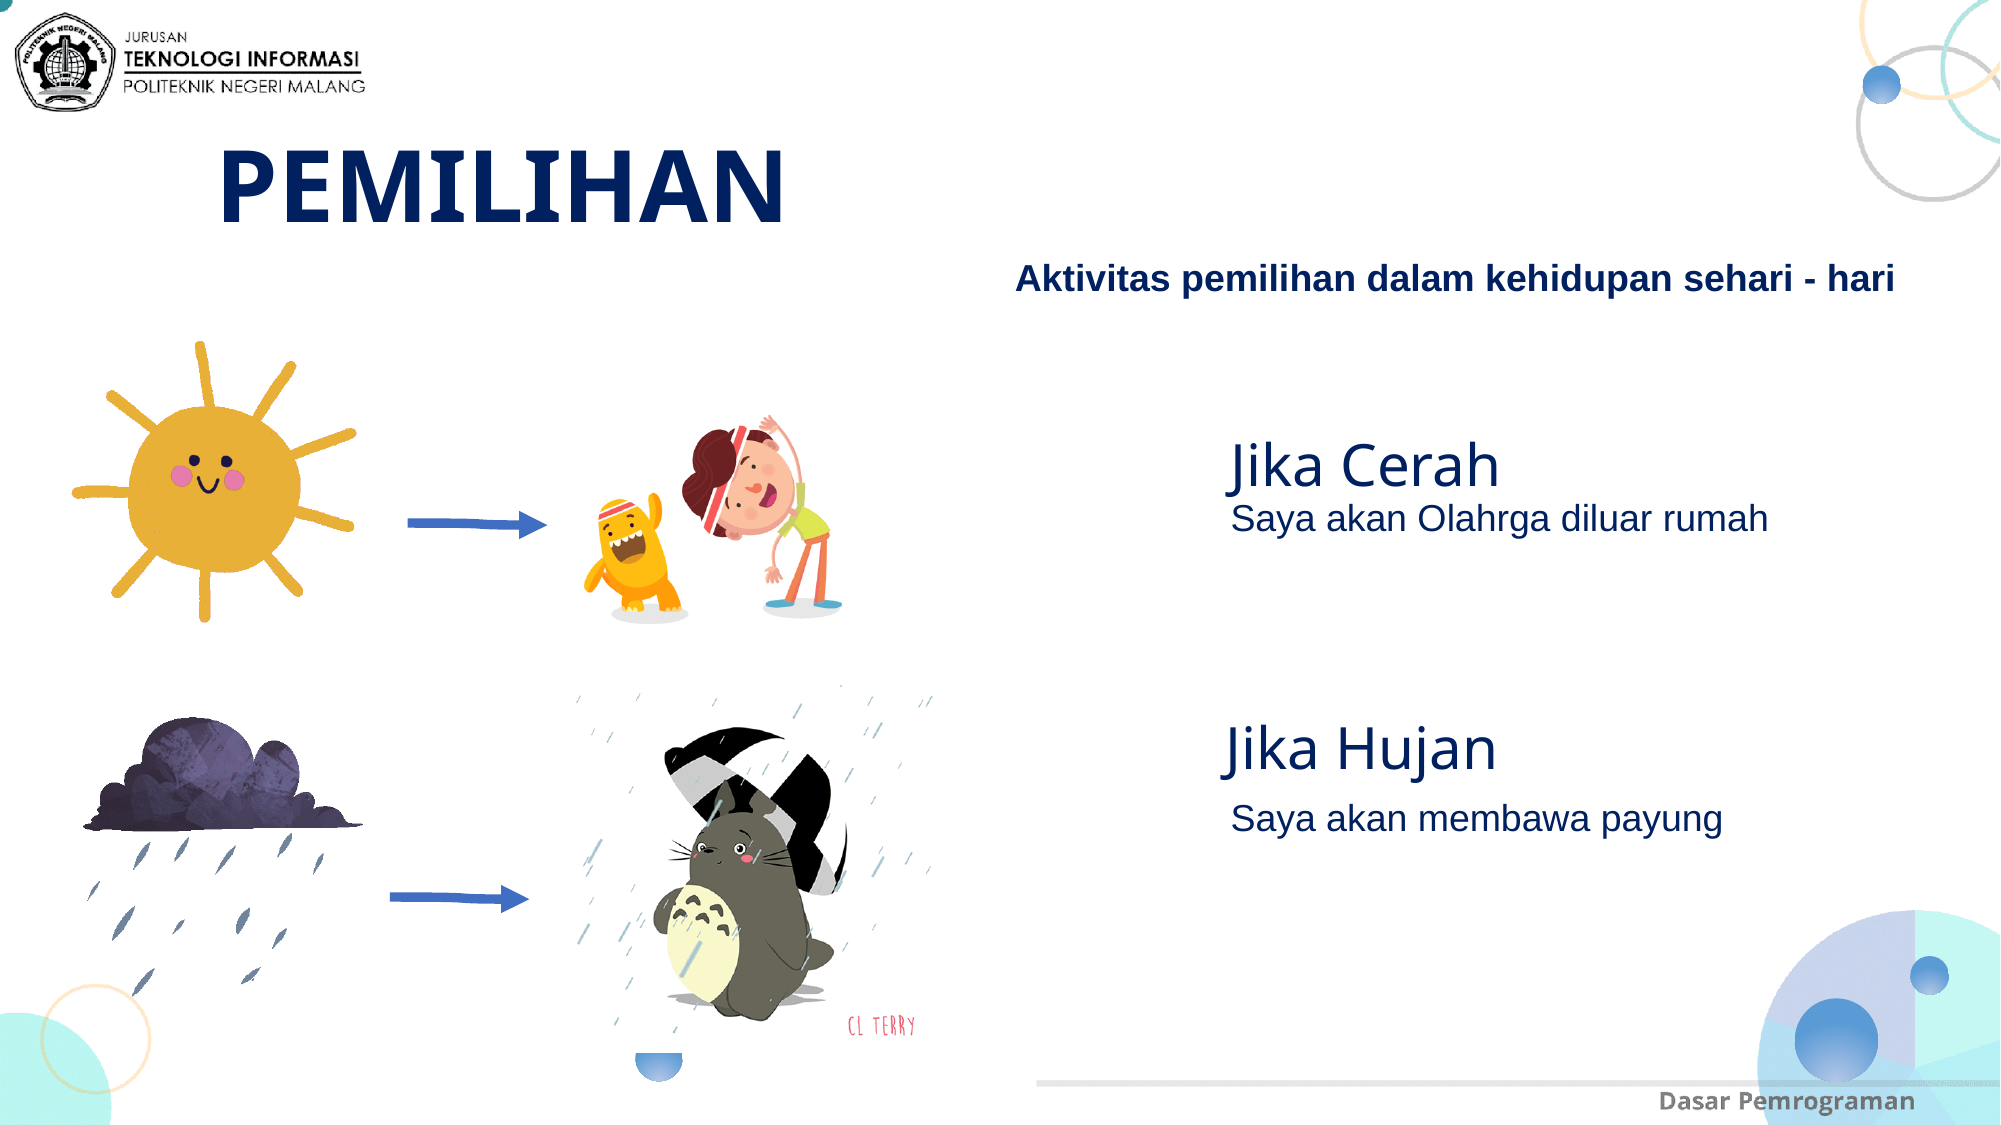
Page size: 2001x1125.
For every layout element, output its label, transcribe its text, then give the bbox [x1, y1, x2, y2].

text_box Jika Cerah [1215, 421, 1879, 486]
picture [0, 0, 2001, 1125]
text_box [1792, 996, 1881, 1084]
text_box [1860, 63, 1903, 106]
text_box PEMILIHAN [200, 115, 1343, 250]
text_box [633, 1060, 685, 1084]
text_box [1908, 953, 1952, 997]
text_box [407, 522, 548, 526]
text_box Jika Hujan [1210, 703, 1795, 789]
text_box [389, 896, 530, 900]
text_box Aktivitas pemilihan dalam kehidupan sehari - hari [999, 246, 1988, 307]
text_box Saya akan Olahrga diluar rumah [1215, 486, 1947, 547]
text_box Saya akan membawa payung [1215, 786, 1947, 846]
